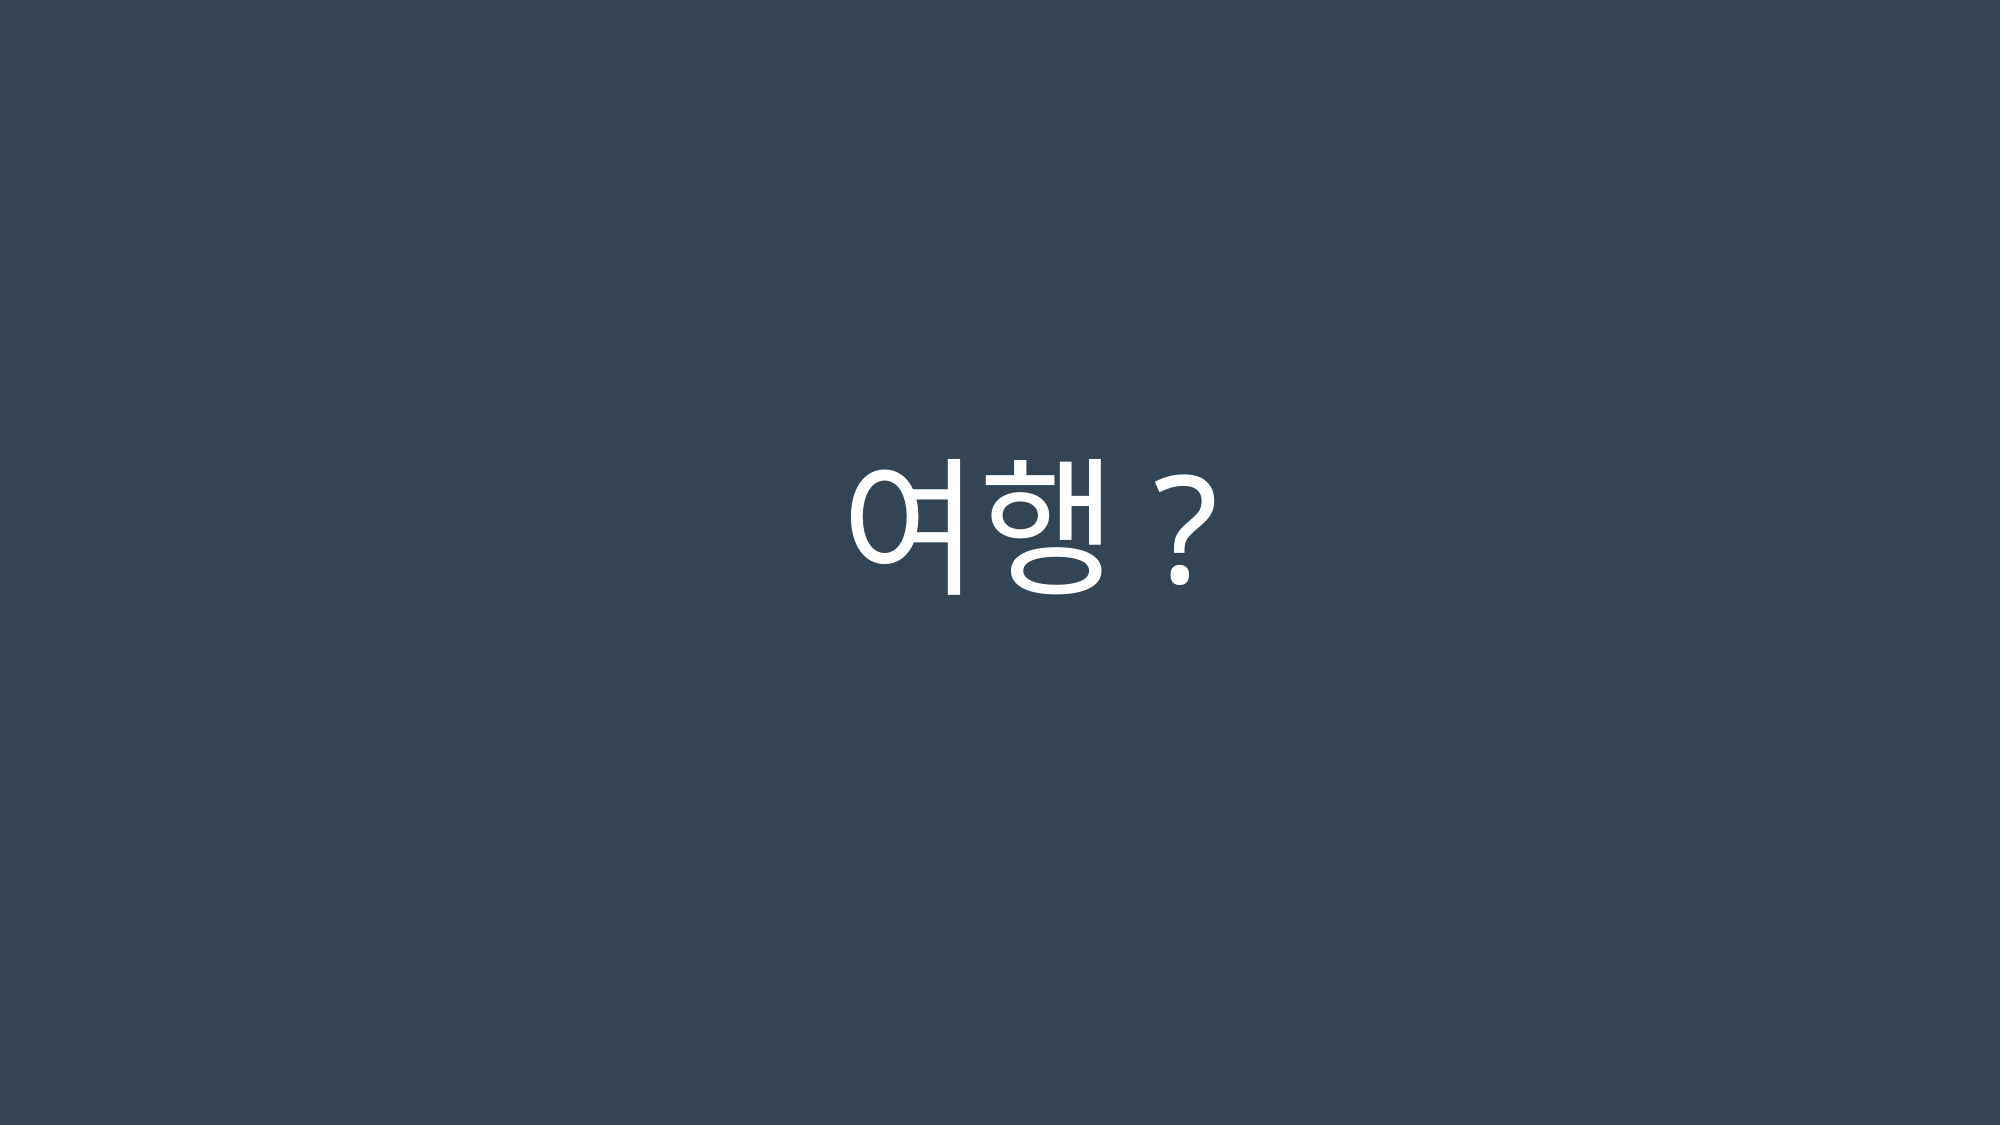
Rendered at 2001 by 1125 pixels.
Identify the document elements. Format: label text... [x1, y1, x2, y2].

text_box 여행? [826, 426, 1325, 621]
